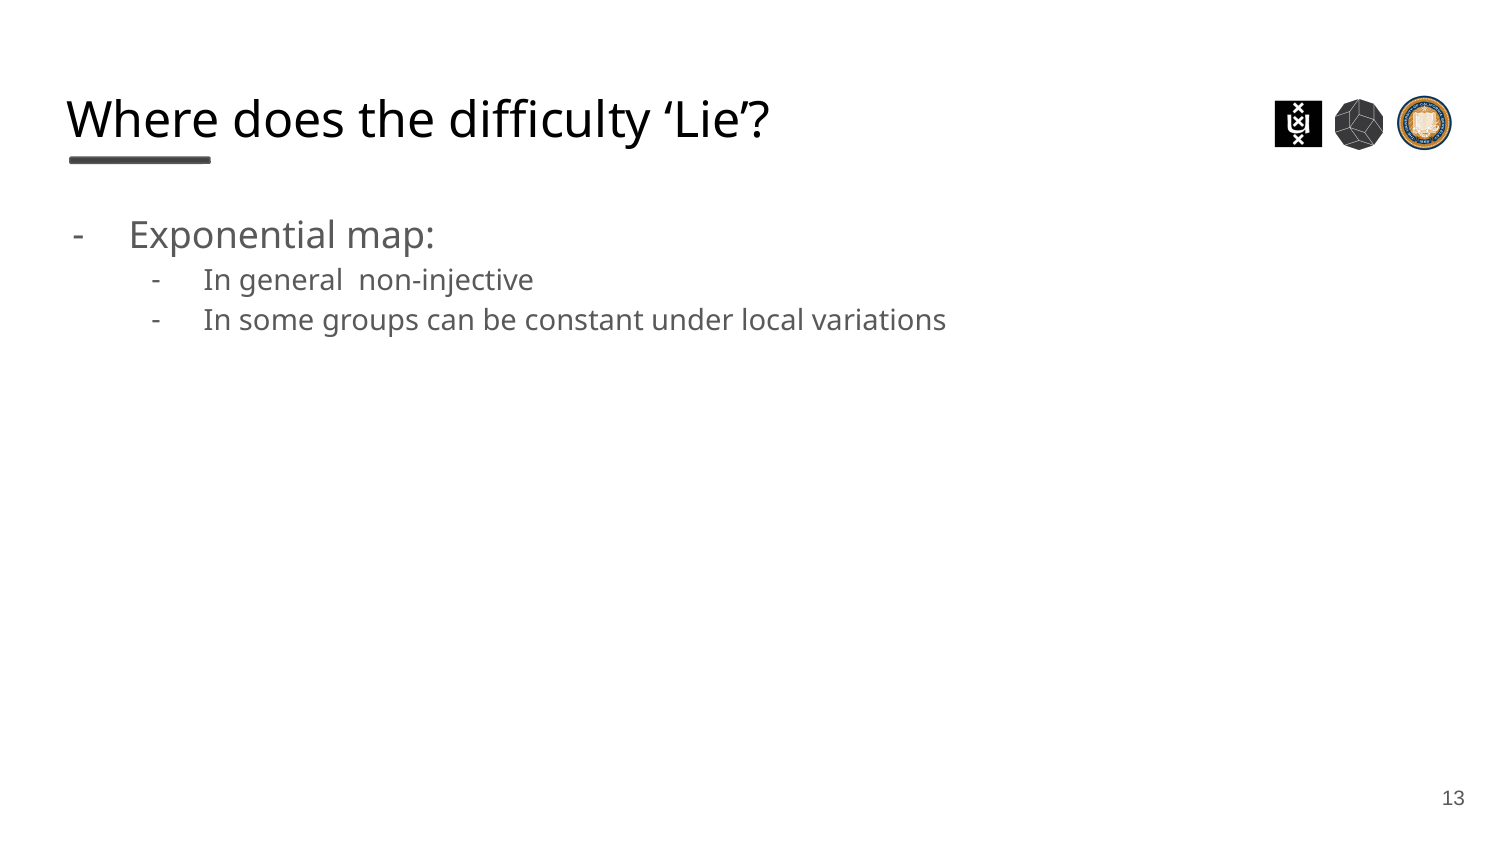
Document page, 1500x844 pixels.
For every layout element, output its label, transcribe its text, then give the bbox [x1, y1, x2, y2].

picture [1274, 100, 1323, 148]
picture [1395, 94, 1453, 152]
slide_number ‹#› [1389, 764, 1480, 830]
list Exponential map: In general non-injective In some groups can be constant under local variations [38, 189, 1437, 492]
picture [1335, 99, 1383, 150]
title Where does the difficulty ‘Lie’? [51, 72, 1201, 167]
